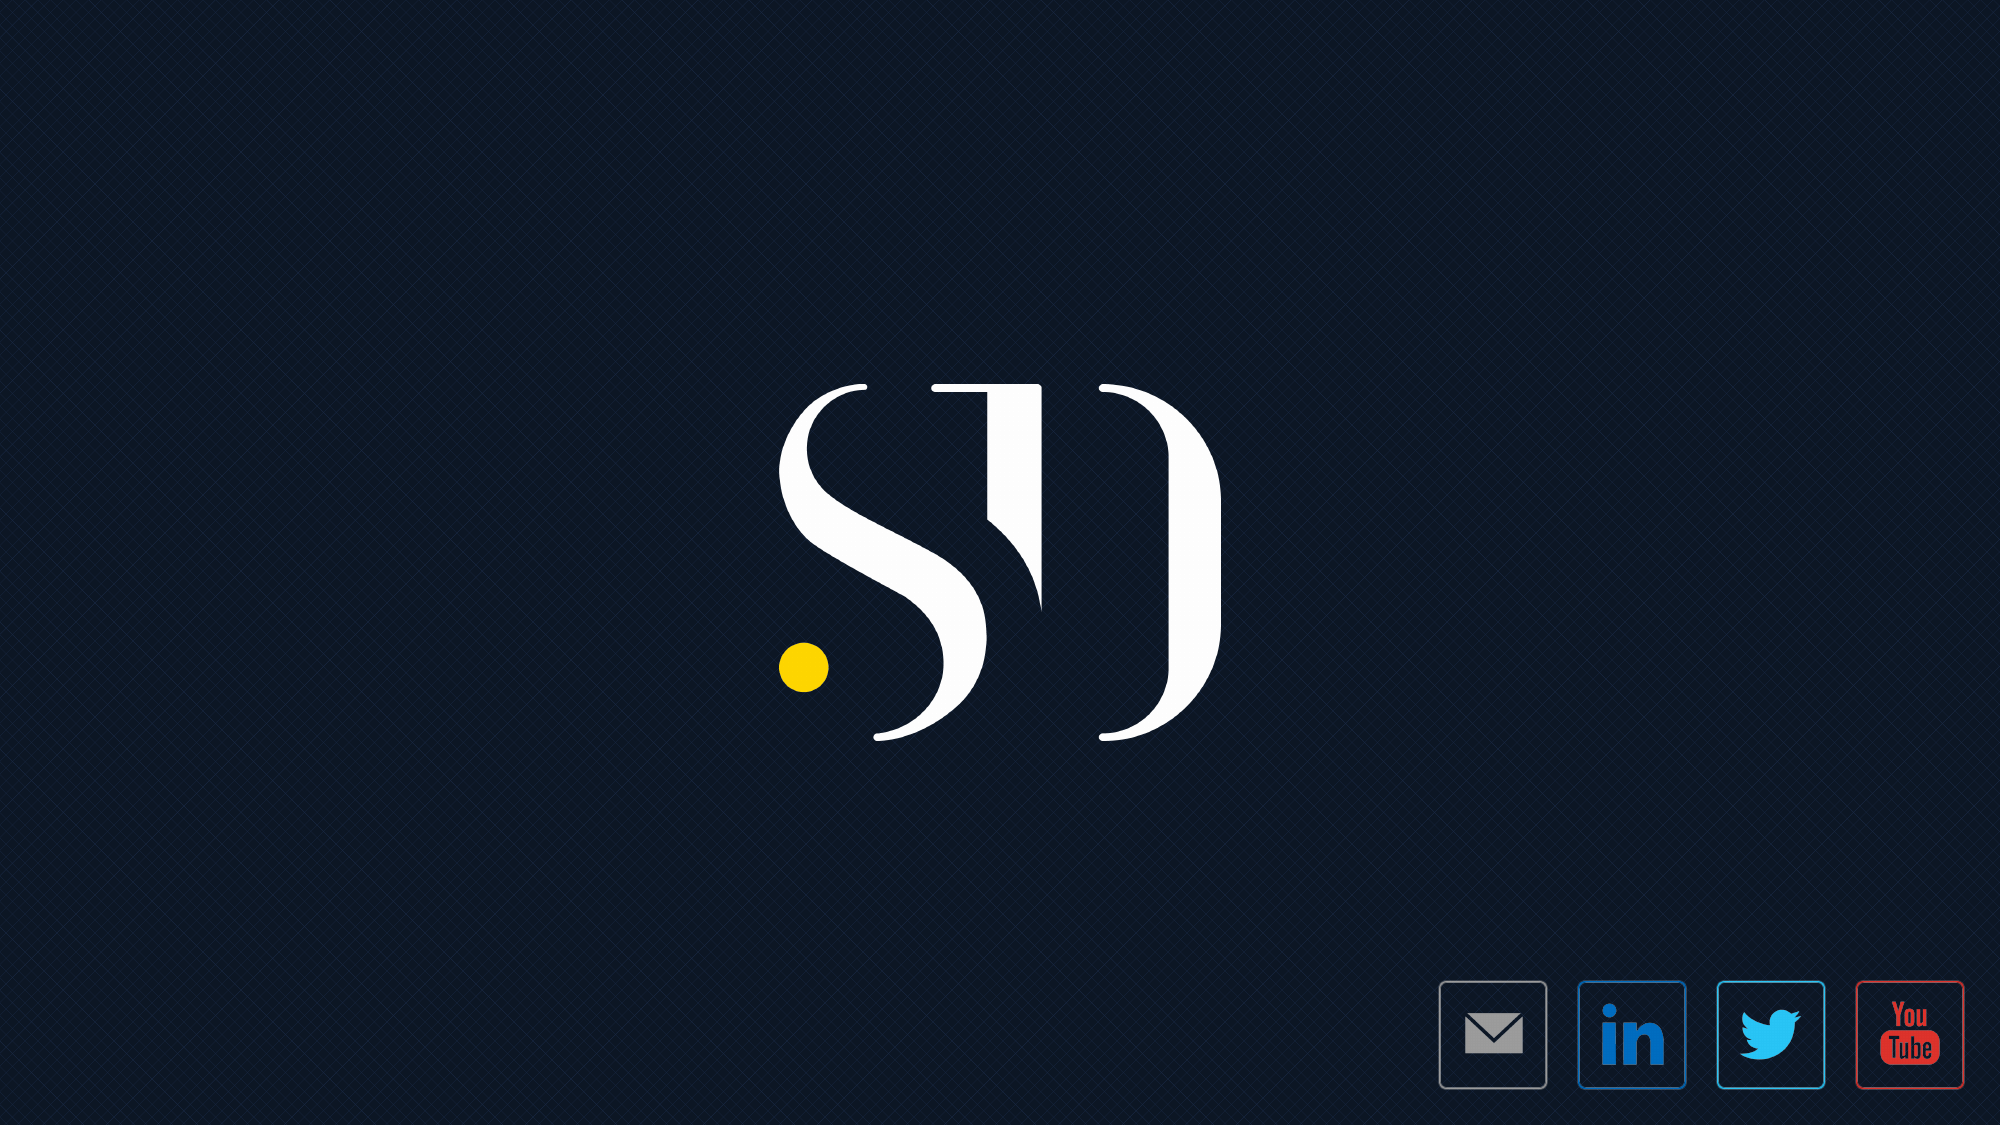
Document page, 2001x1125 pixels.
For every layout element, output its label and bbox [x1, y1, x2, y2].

picture [1572, 974, 1692, 1094]
picture [1711, 975, 1830, 1094]
picture [779, 384, 1221, 741]
picture [1433, 974, 1553, 1094]
picture [1850, 975, 1969, 1094]
